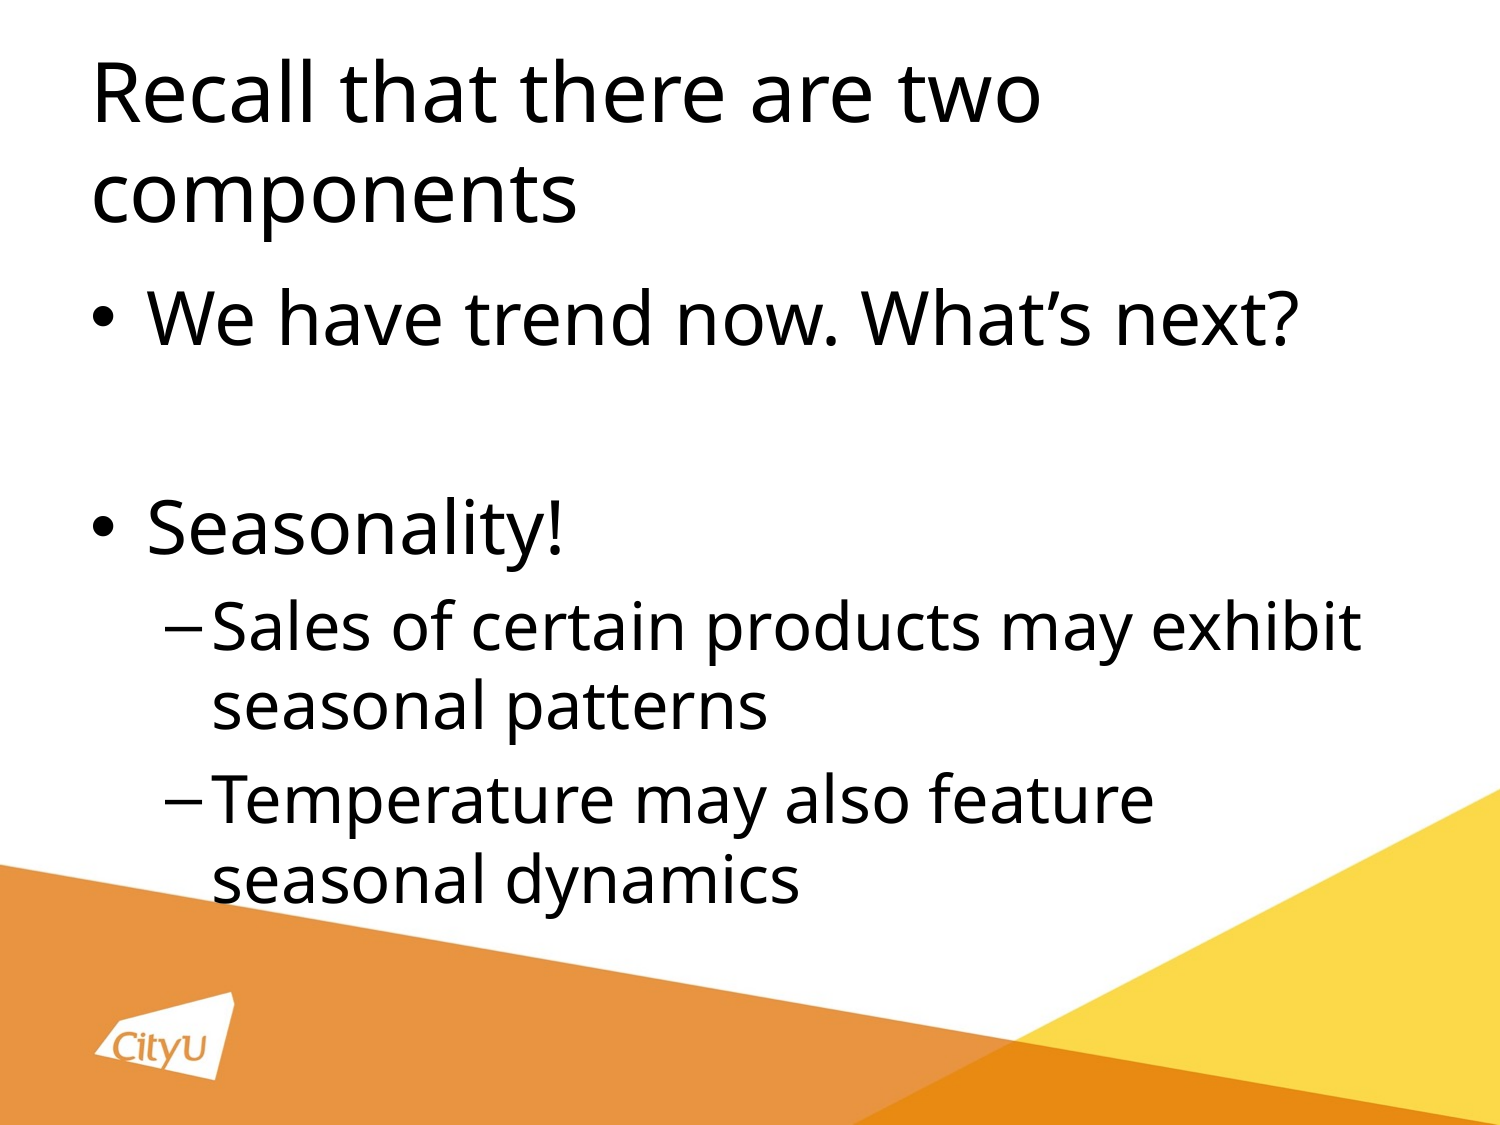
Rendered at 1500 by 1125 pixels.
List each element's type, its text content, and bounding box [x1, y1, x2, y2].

list We have trend now. What’s next? Seasonality! Sales of certain products may exhibit seasonal patterns Temperature may also feature seasonal dynamics [75, 262, 1425, 1005]
title Recall that there are two components [75, 45, 1425, 233]
picture [0, 0, 1500, 1125]
